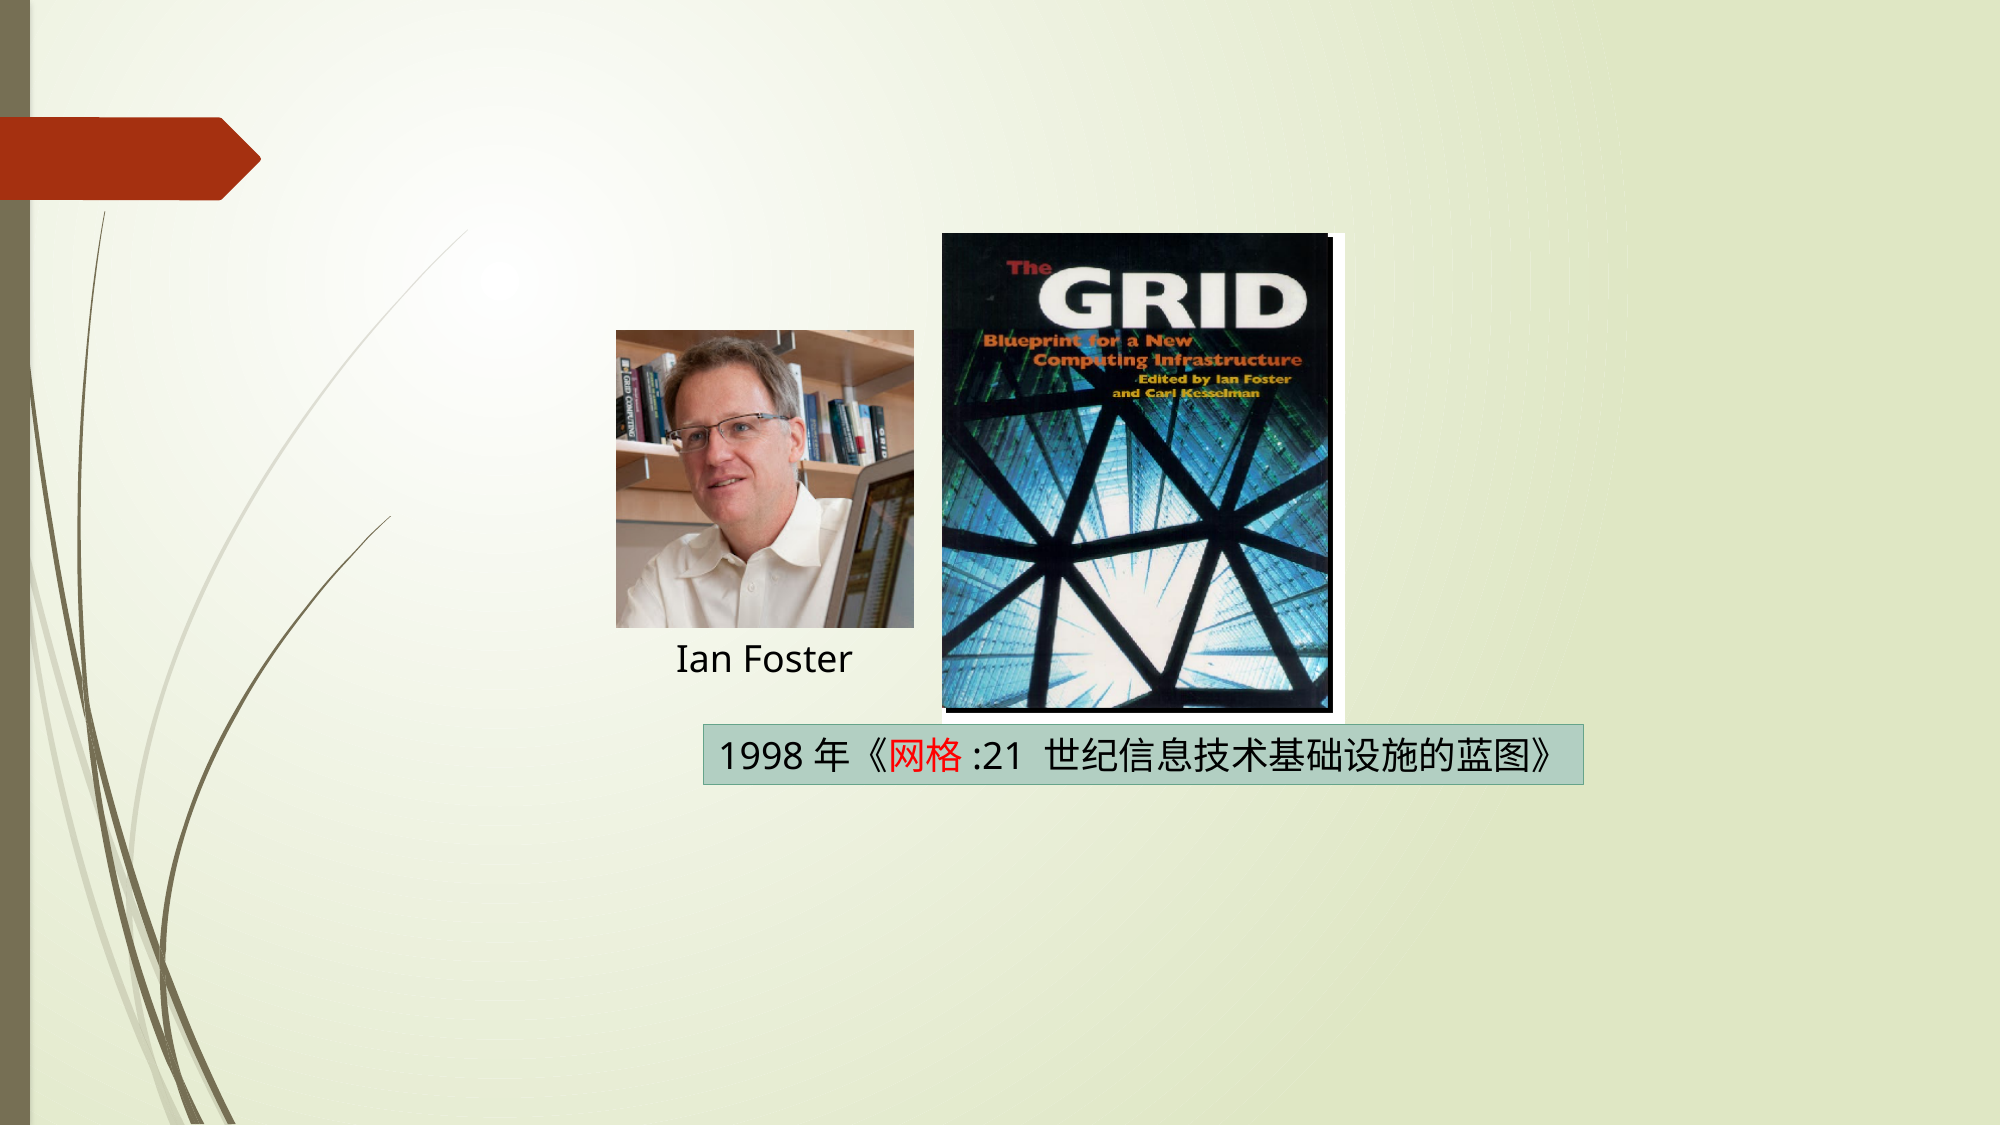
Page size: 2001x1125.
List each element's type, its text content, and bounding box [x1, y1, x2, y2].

text_box 1998年《网格:21 世纪信息技术基础设施的蓝图》 [703, 724, 1584, 785]
text_box Ian Foster [661, 636, 868, 688]
picture [615, 330, 914, 628]
picture [941, 233, 1346, 725]
